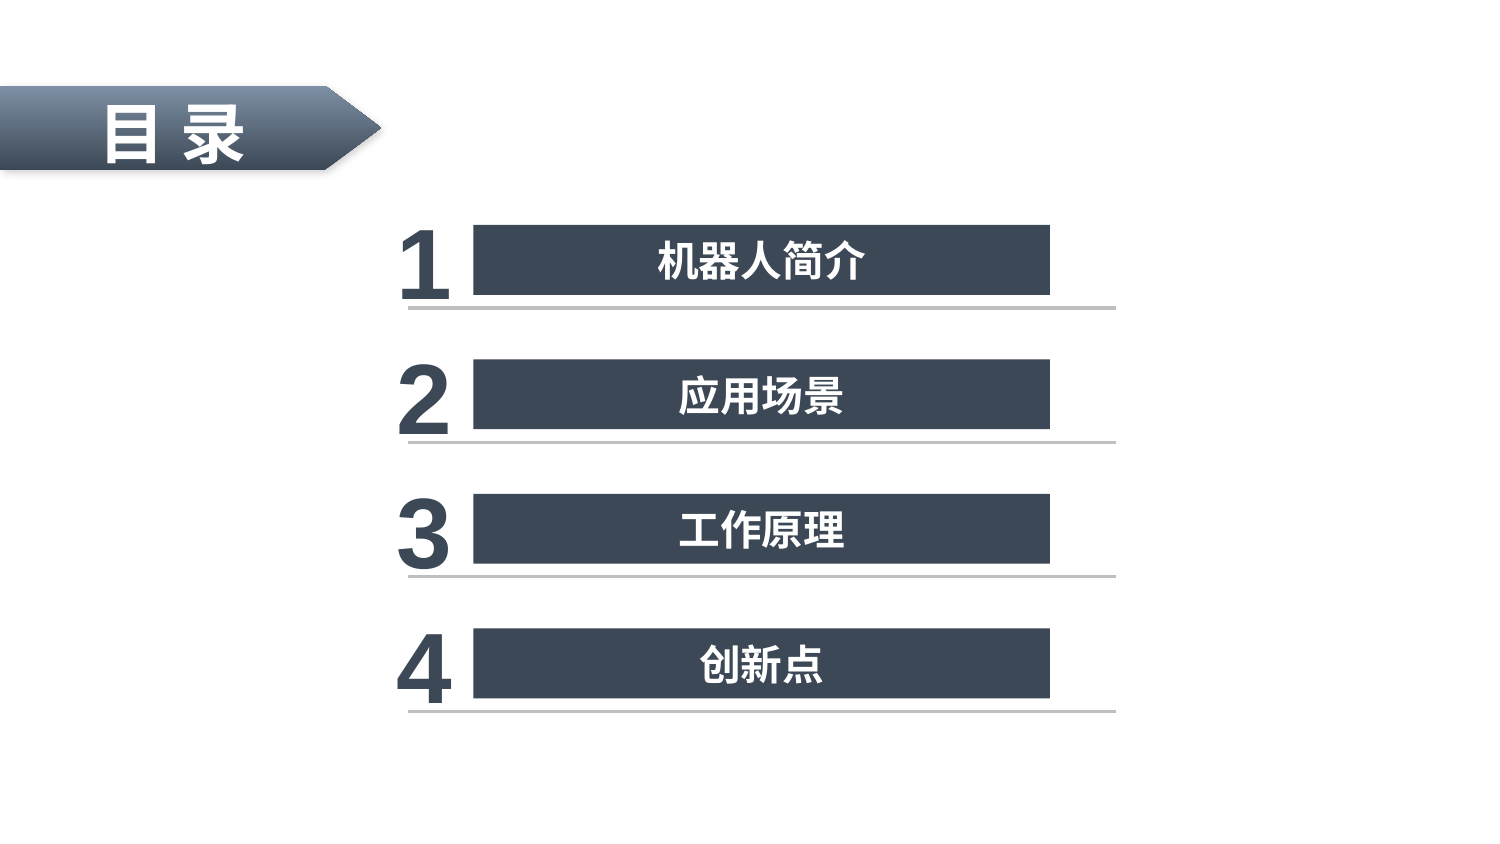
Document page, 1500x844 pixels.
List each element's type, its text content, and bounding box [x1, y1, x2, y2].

text_box 机器人简介 [472, 224, 1051, 296]
text_box 工作原理 [472, 493, 1051, 565]
text_box 3 [381, 461, 468, 595]
text_box 2 [381, 327, 468, 461]
text_box 1 [381, 192, 468, 327]
text_box 创新点 [472, 627, 1051, 699]
text_box 应用场景 [472, 358, 1051, 430]
text_box 目 录 [0, 85, 382, 171]
text_box 4 [381, 595, 468, 731]
